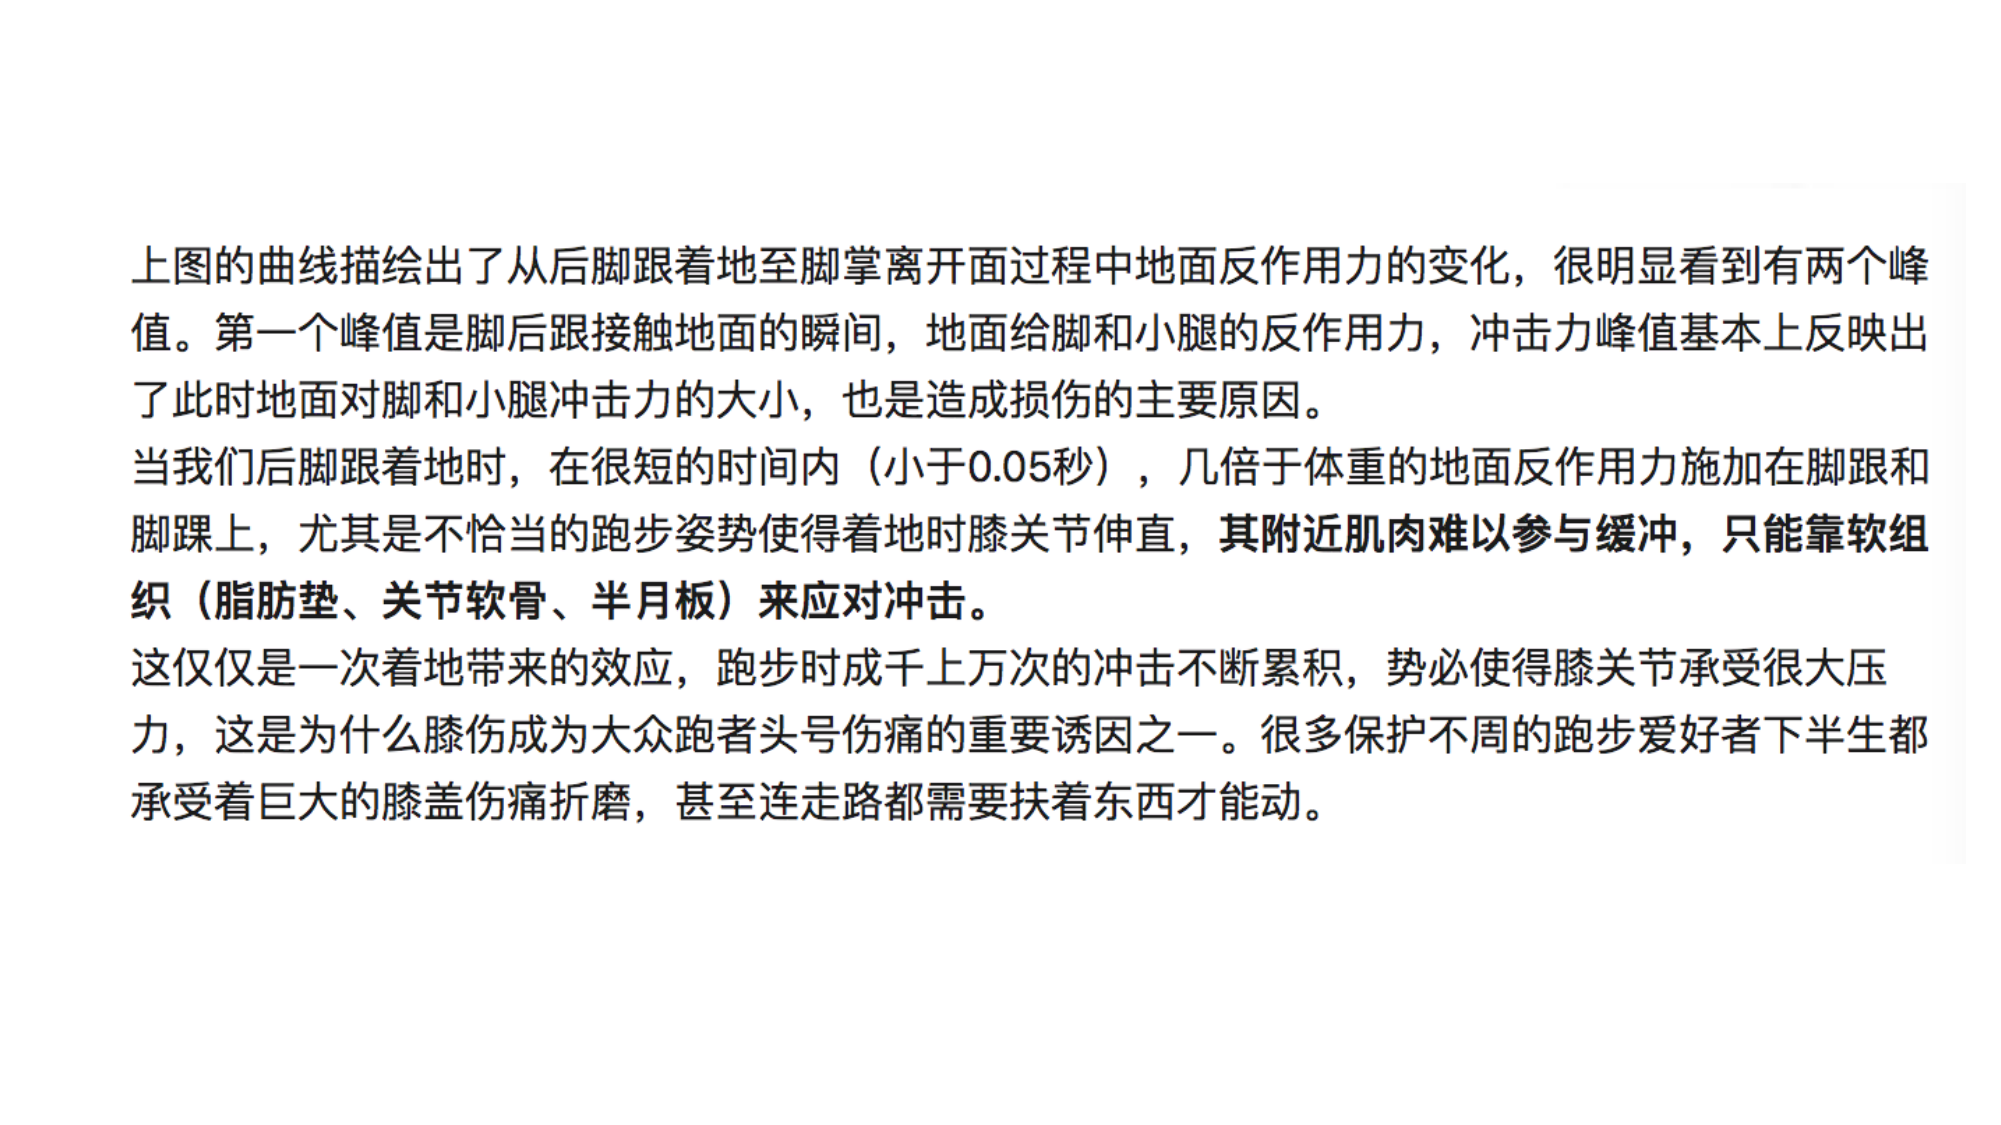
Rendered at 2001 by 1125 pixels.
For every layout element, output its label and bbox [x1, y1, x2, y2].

picture [105, 183, 1966, 864]
